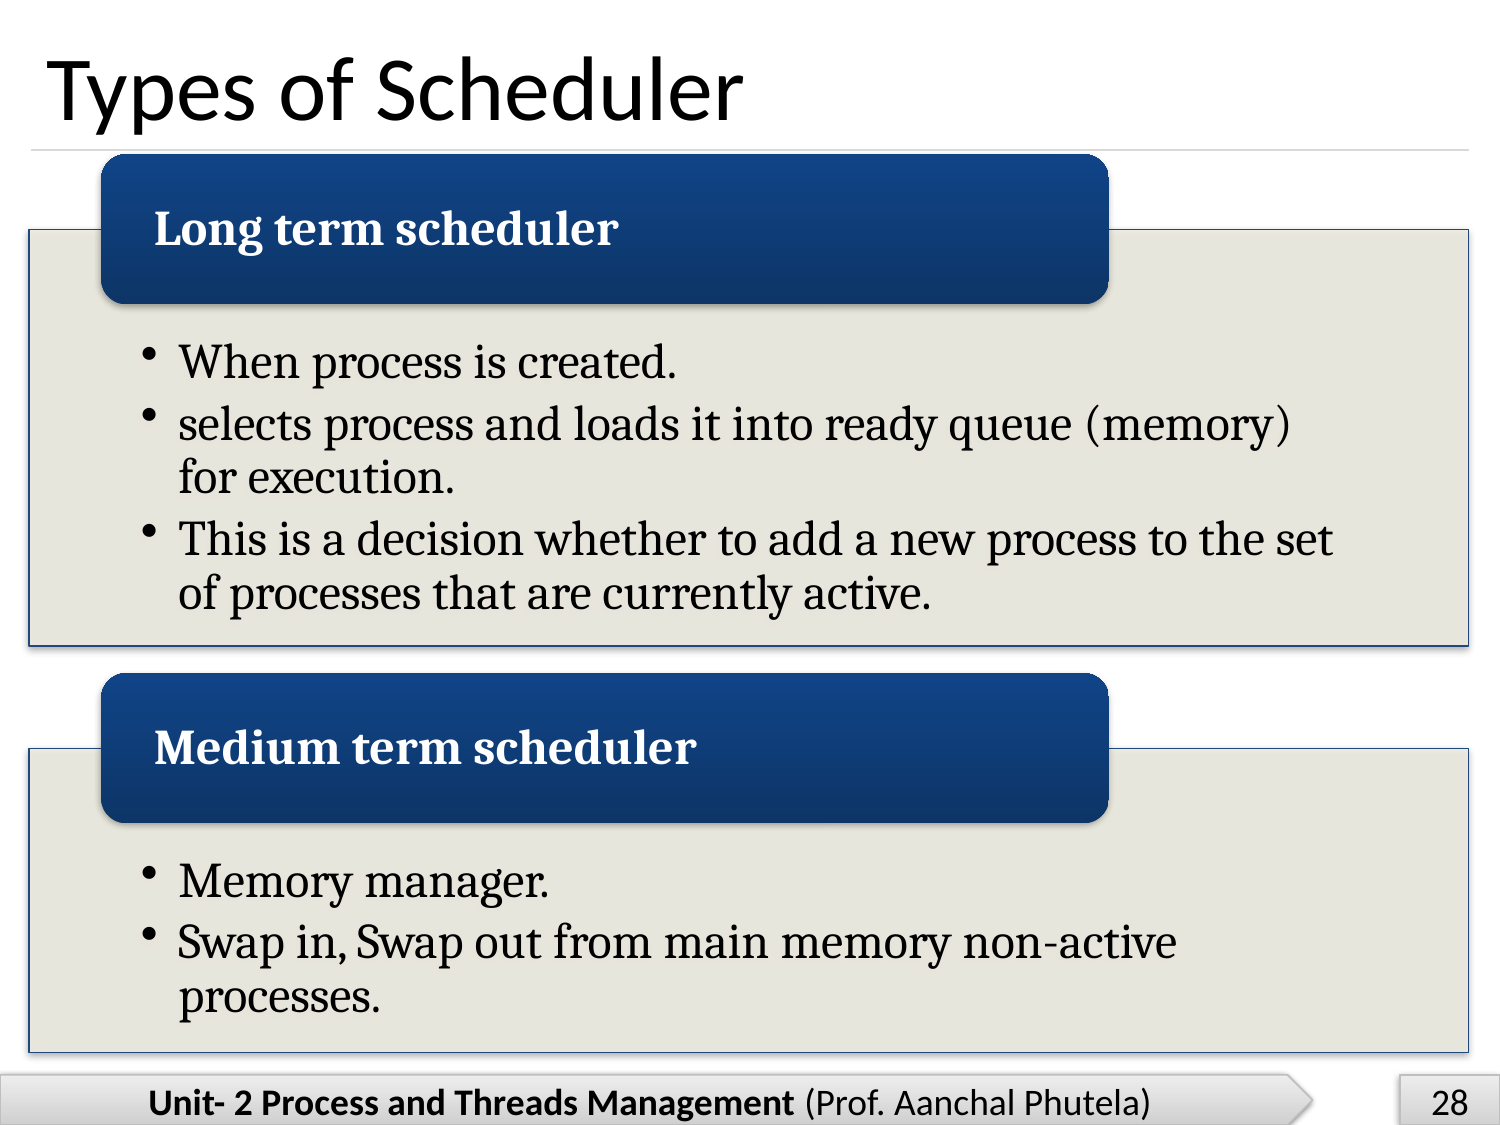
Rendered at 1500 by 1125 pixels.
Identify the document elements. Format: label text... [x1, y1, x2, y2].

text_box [28, 149, 1469, 1058]
title Types of Scheduler [31, 17, 1469, 149]
